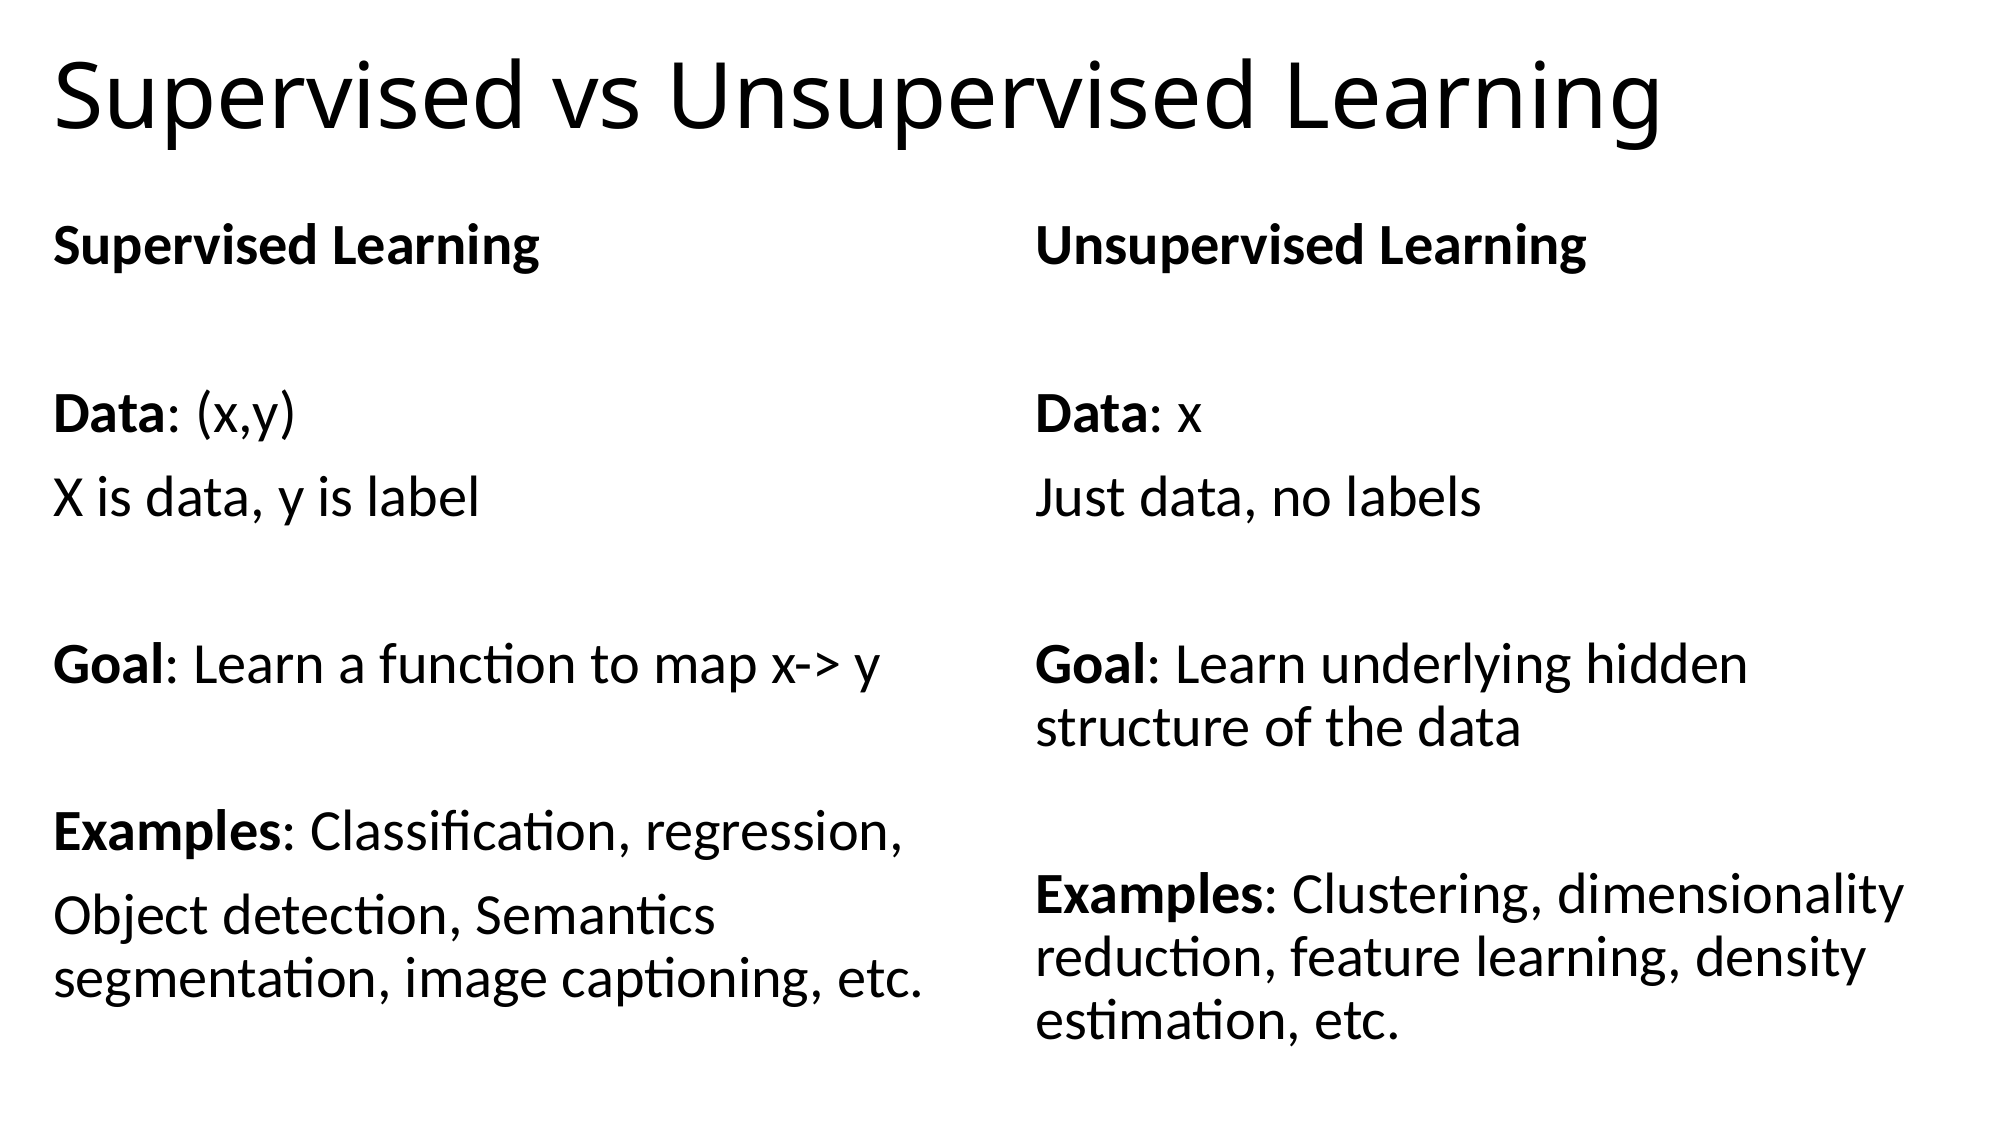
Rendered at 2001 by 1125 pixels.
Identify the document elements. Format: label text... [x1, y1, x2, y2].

text_box Unsupervised Learning Data: x Just data, no labels Goal: Learn underlying hidden structure of the data Examples: Clustering, dimensionality reduction, feature learning, density estimation, etc. [1020, 207, 1962, 1099]
text_box Supervised Learning Data: (x,y) X is data, y is label Goal: Learn a function to map x-> y Examples: Classification, regression, Object detection, Semantics segmentation, image captioning, etc. [38, 207, 980, 1099]
text_box Supervised vs Unsupervised Learning [38, 0, 1764, 208]
